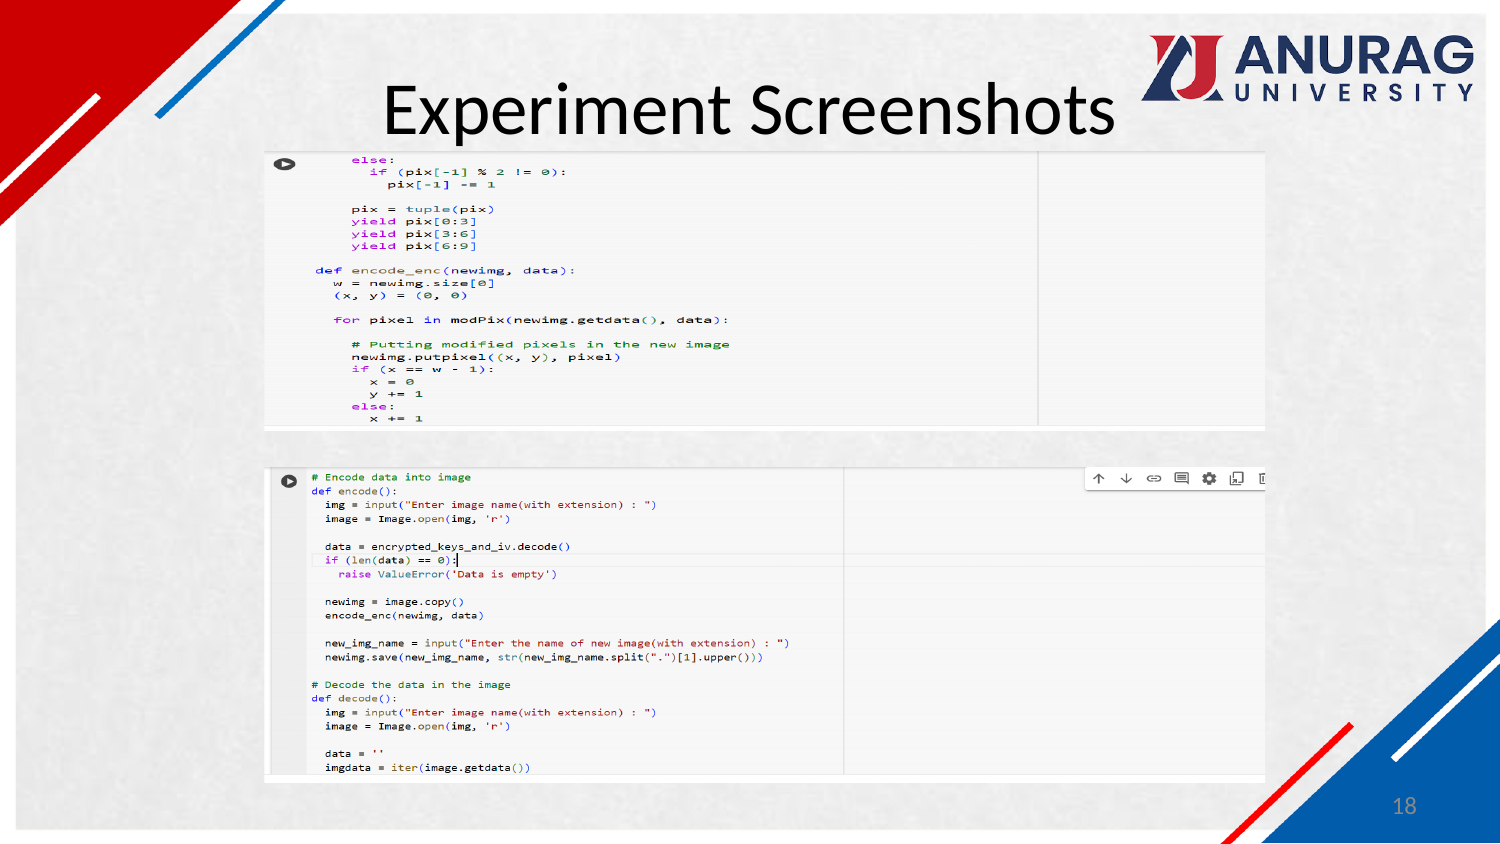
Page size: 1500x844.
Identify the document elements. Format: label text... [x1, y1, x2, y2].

picture [0, 0, 1500, 844]
slide_number 18 [1381, 783, 1426, 826]
title Experiment Screenshots [74, 33, 1426, 175]
